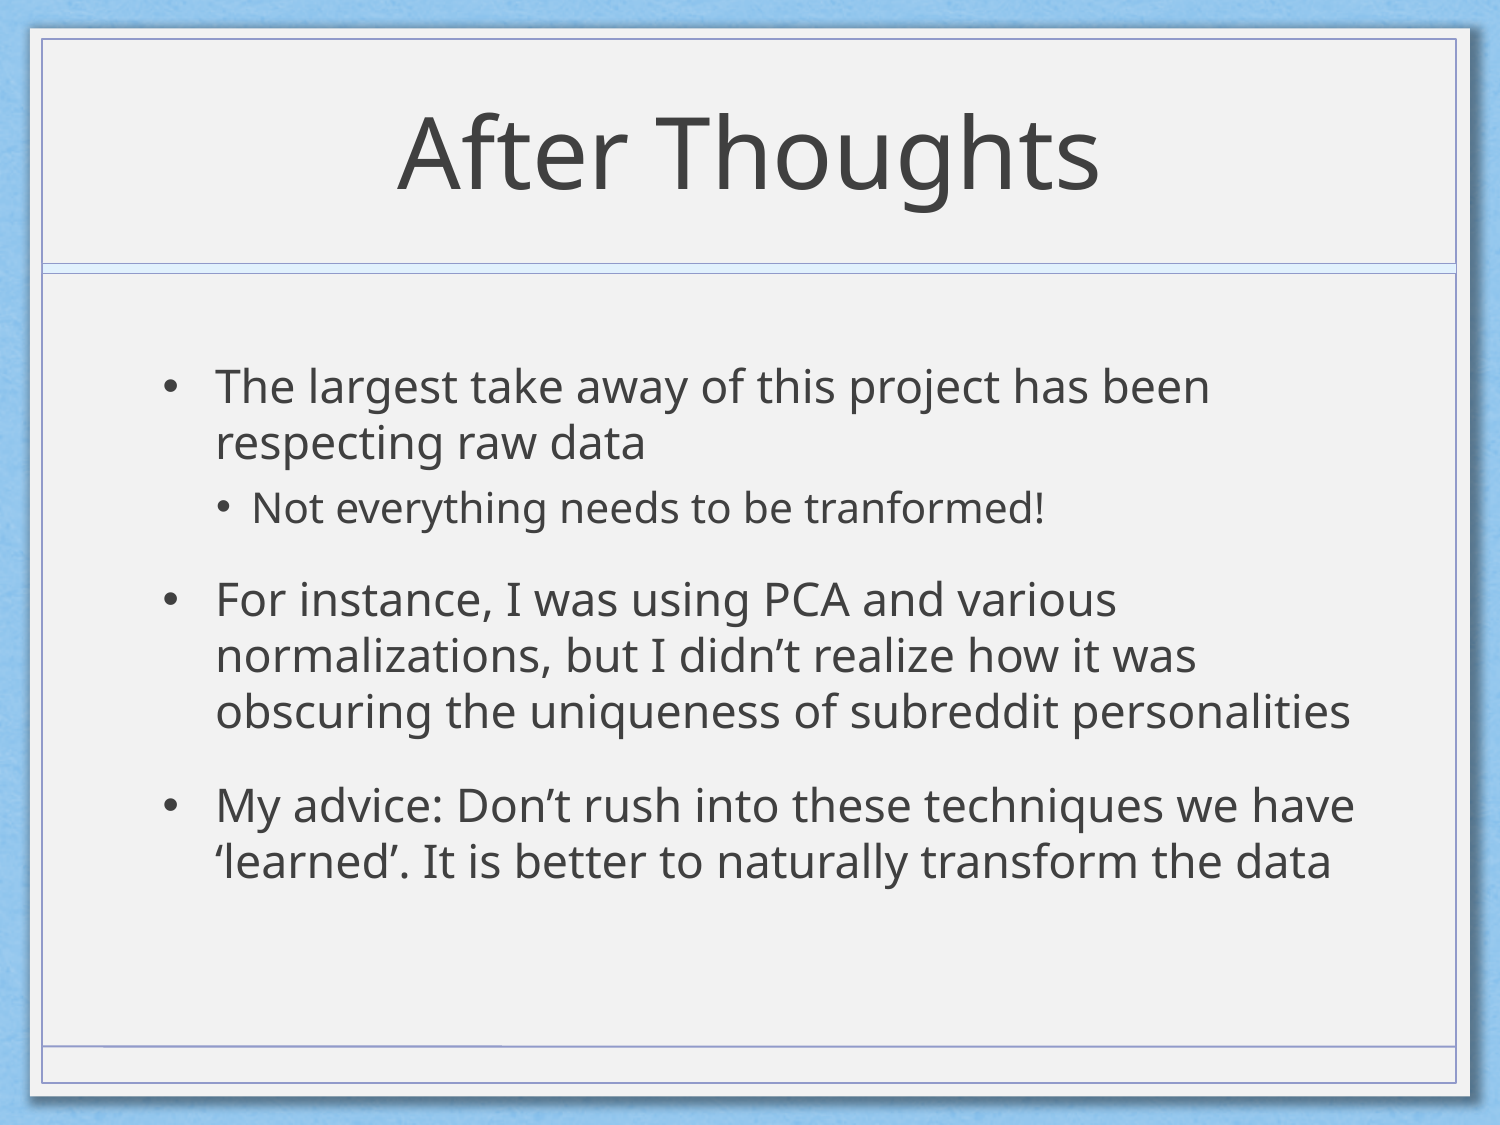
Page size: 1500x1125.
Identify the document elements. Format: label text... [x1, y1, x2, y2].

list The largest take away of this project has been respecting raw data Not everything needs to be tranformed! For instance, I was using PCA and various normalizations, but I didn’t realize how it was obscuring the uniqueness of subreddit personalities My advice: Don’t rush into these techniques we have ‘learned’. It is better to naturally transform the data [147, 350, 1390, 995]
title After Thoughts [147, 40, 1353, 260]
